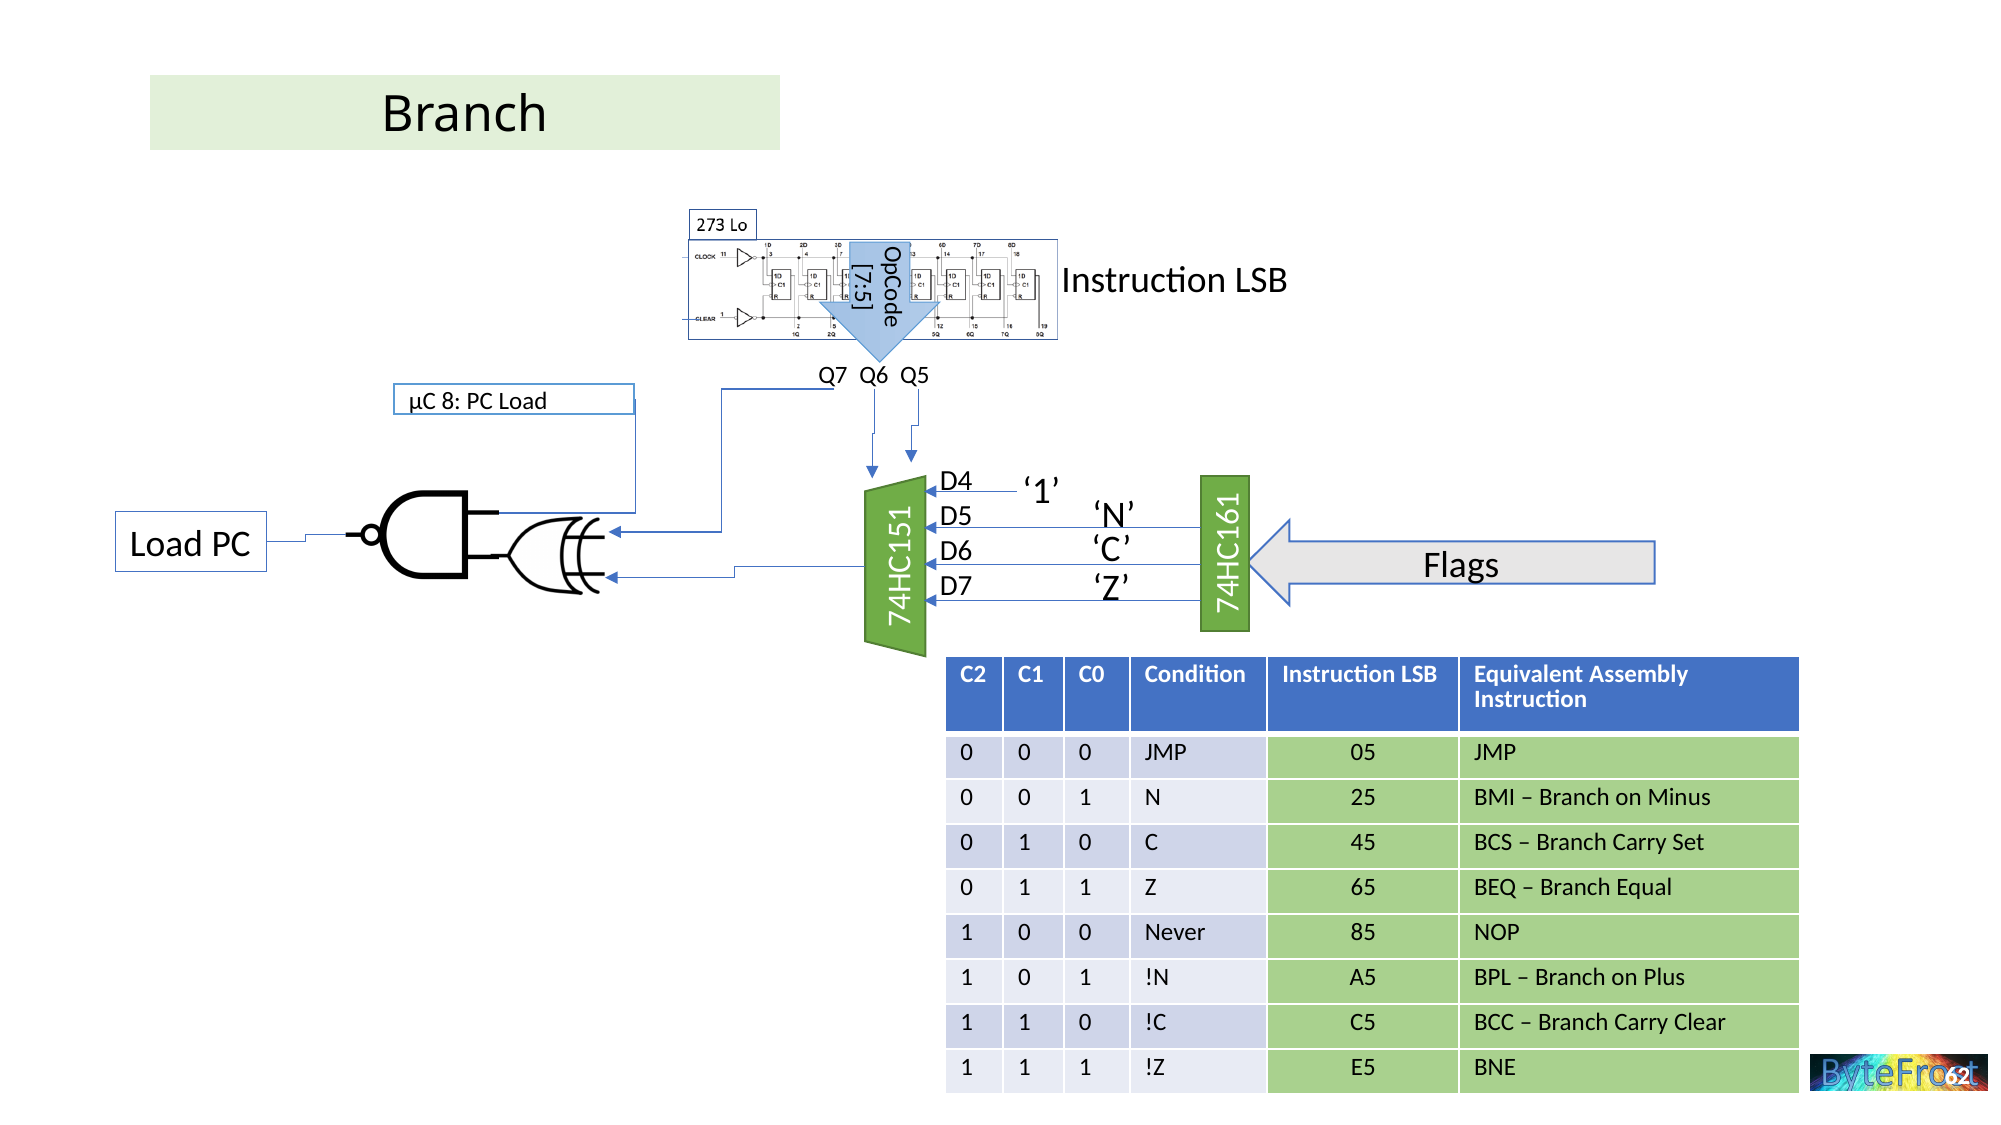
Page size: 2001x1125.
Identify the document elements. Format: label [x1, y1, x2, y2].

table_cell [1004, 960, 1063, 1003]
text_box [877, 422, 952, 430]
table_cell [946, 737, 1002, 778]
picture [682, 202, 1078, 346]
table_cell [946, 870, 1002, 913]
text_box [115, 511, 346, 572]
table_cell [1460, 825, 1799, 868]
table_cell [1131, 1005, 1266, 1048]
text_box [393, 346, 1000, 533]
table_cell [1065, 870, 1129, 913]
table_cell [1131, 780, 1266, 823]
table_cell [1131, 1050, 1266, 1093]
table_header [1004, 657, 1063, 731]
table_cell [1460, 780, 1799, 823]
table_cell [1460, 870, 1799, 913]
table_cell [946, 1050, 1002, 1093]
table_cell [1065, 1050, 1129, 1093]
table_cell [1460, 1005, 1799, 1048]
table_header [1460, 657, 1799, 731]
table_cell [1460, 915, 1799, 958]
table_cell [946, 1005, 1002, 1048]
table_cell [1065, 1005, 1129, 1048]
title [150, 75, 780, 150]
table_cell [946, 825, 1002, 868]
table_cell [1065, 780, 1129, 823]
table_cell [1131, 915, 1266, 958]
picture [345, 479, 605, 598]
table_cell [1065, 737, 1129, 778]
table_cell [1268, 1005, 1458, 1048]
table_cell [1065, 825, 1129, 868]
table_cell [1268, 825, 1458, 868]
table_cell [1004, 915, 1063, 958]
table_cell [1004, 825, 1063, 868]
table_cell [1268, 1050, 1458, 1093]
table_cell [1131, 825, 1266, 868]
table_cell [946, 915, 1002, 958]
table_cell [1131, 870, 1266, 913]
table_cell [1065, 915, 1129, 958]
table_cell [1004, 737, 1063, 778]
text_box [1078, 247, 1304, 308]
table_cell [1268, 960, 1458, 1003]
table_header [1065, 657, 1129, 731]
table_header [1268, 657, 1458, 731]
table_header [946, 657, 1002, 731]
table_cell [946, 780, 1002, 823]
table_cell [1131, 737, 1266, 778]
table_cell [1460, 1050, 1799, 1093]
table_cell [946, 960, 1002, 1003]
text_box [605, 453, 1656, 658]
table_cell [1268, 737, 1458, 778]
table_cell [1004, 870, 1063, 913]
table_header [1131, 657, 1266, 731]
table_cell [1268, 915, 1458, 958]
table_cell [1004, 1050, 1063, 1093]
table_cell [1460, 960, 1799, 1003]
table_cell [1268, 780, 1458, 823]
table_cell [1004, 780, 1063, 823]
picture [1810, 1054, 1988, 1091]
table_cell [1065, 960, 1129, 1003]
table_cell [1131, 960, 1266, 1003]
table_cell [1268, 870, 1458, 913]
table_cell [1460, 737, 1799, 778]
table_cell [1004, 1005, 1063, 1048]
